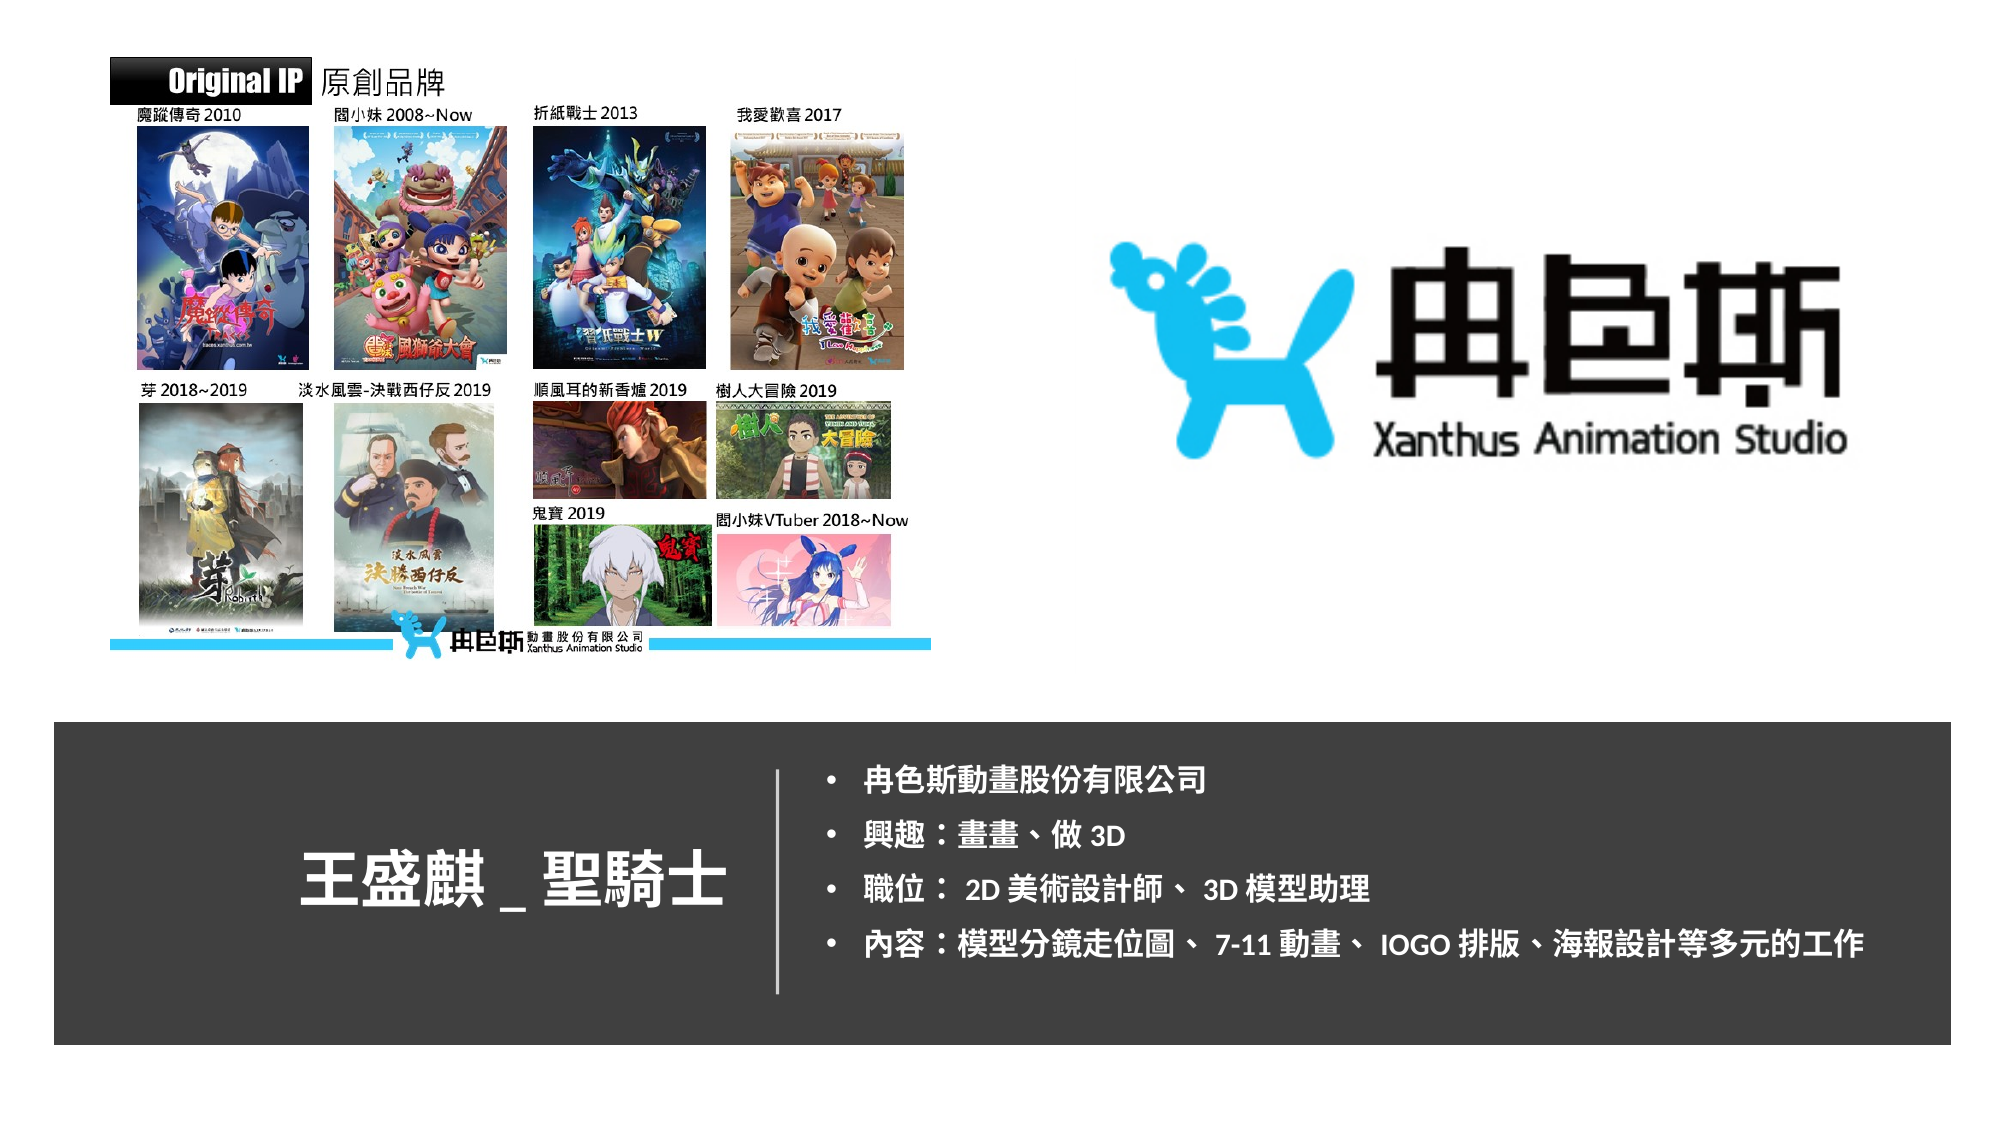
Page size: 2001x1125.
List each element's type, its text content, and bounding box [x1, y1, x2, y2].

picture [110, 57, 931, 673]
list 冉色斯動畫股份有限公司 興趣：畫畫、做3D 職位：2D美術設計師、3D模型助理 內容：模型分鏡走位圖、7-11動畫、IOGO排版、海報設計等多元的工作 [811, 757, 1896, 1008]
text_box [63, 731, 1942, 1036]
picture [1074, 58, 1887, 674]
title 王盛麒_聖騎士 [106, 757, 744, 1008]
